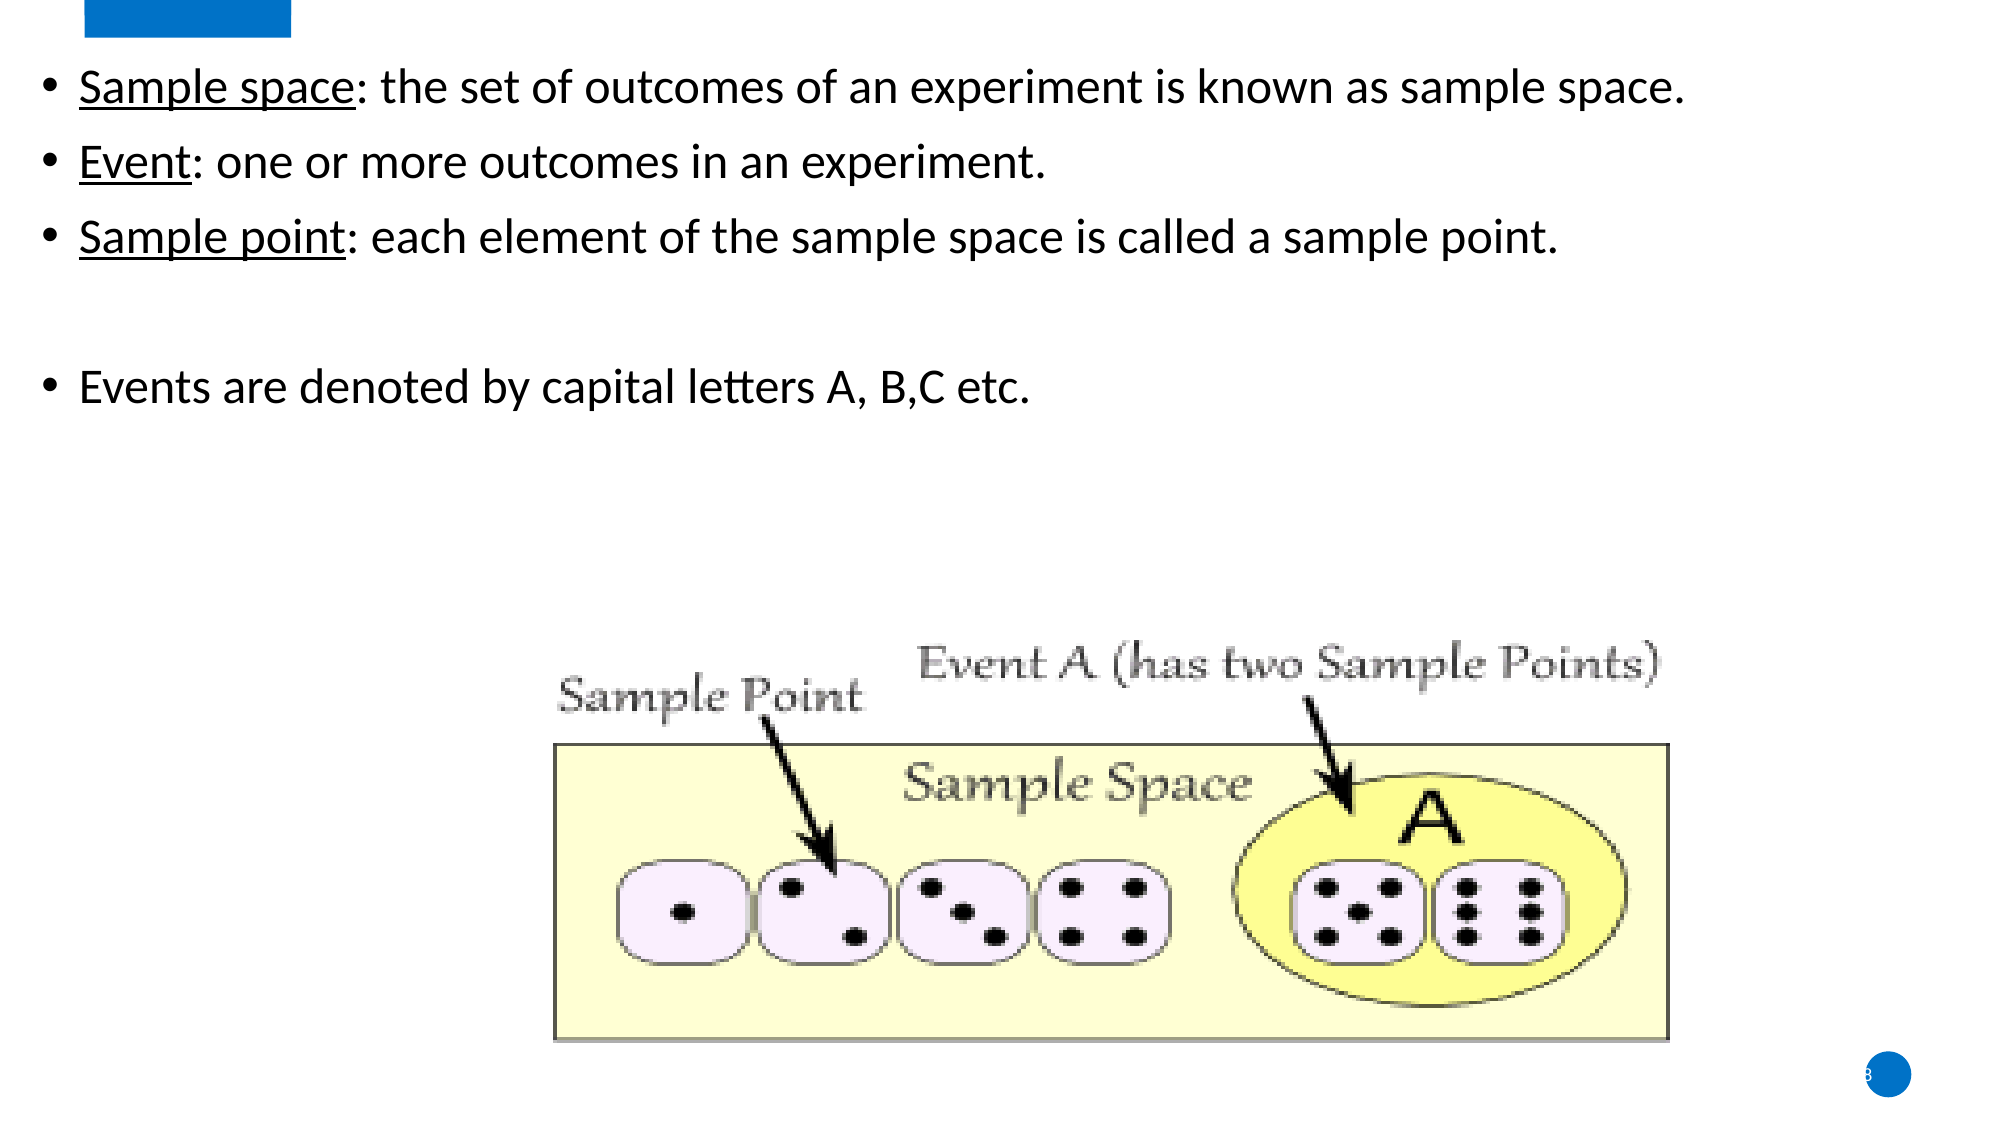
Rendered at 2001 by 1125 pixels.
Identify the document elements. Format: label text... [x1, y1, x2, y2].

list Sample space: the set of outcomes of an experiment is known as sample space. Event: one or more outcomes in an experiment. Sample point: each element of the sample space is called a sample point. Events are denoted by capital letters A, B,C etc. [26, 53, 1927, 844]
picture [544, 637, 1683, 1050]
slide_number 18 [1831, 1059, 1895, 1090]
